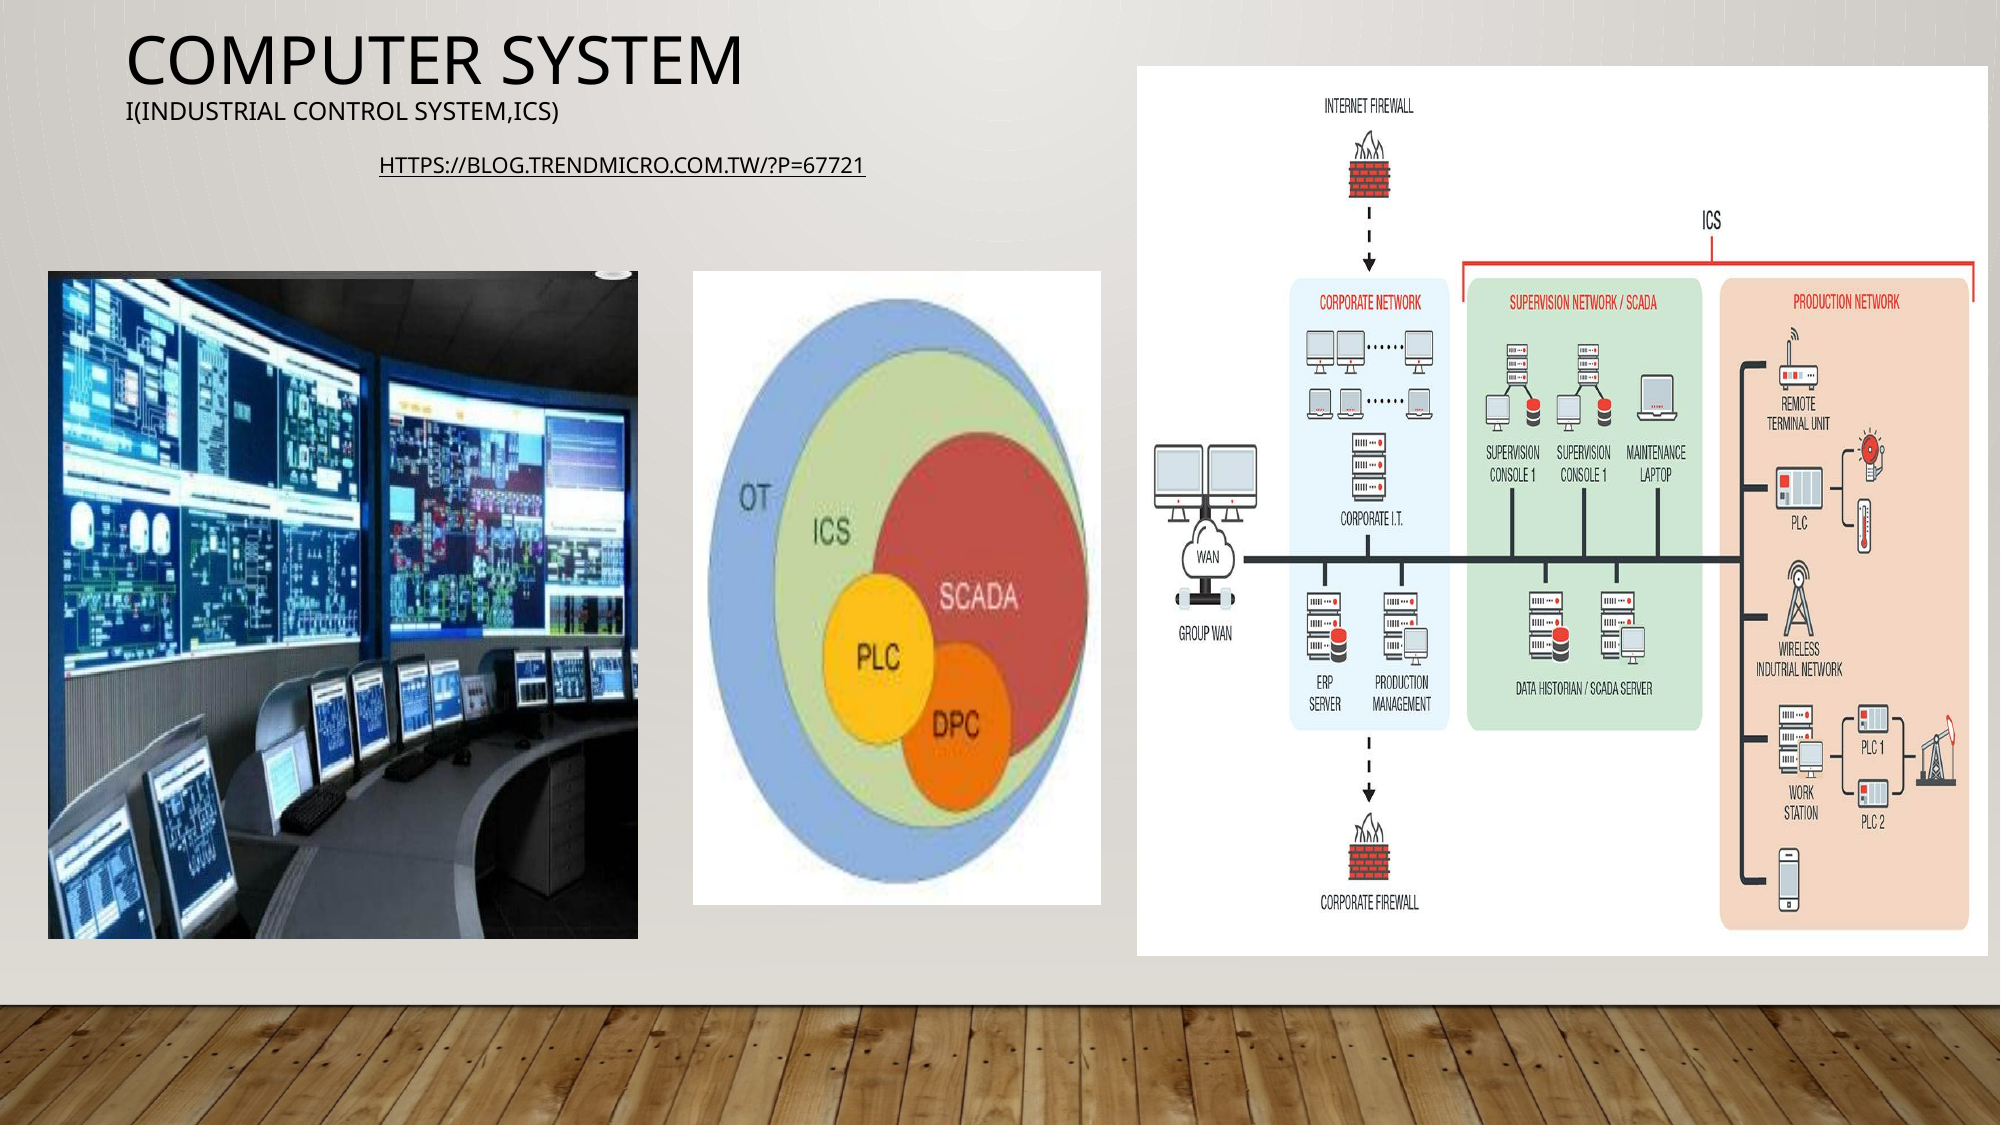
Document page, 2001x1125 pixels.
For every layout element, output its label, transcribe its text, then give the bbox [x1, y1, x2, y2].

picture [0, 1005, 2000, 1125]
picture [48, 65, 1989, 956]
title Computer system I(Industrial Control System,ICS) https://blog.trendmicro.com.tw/?p=67721 [110, 19, 1081, 239]
